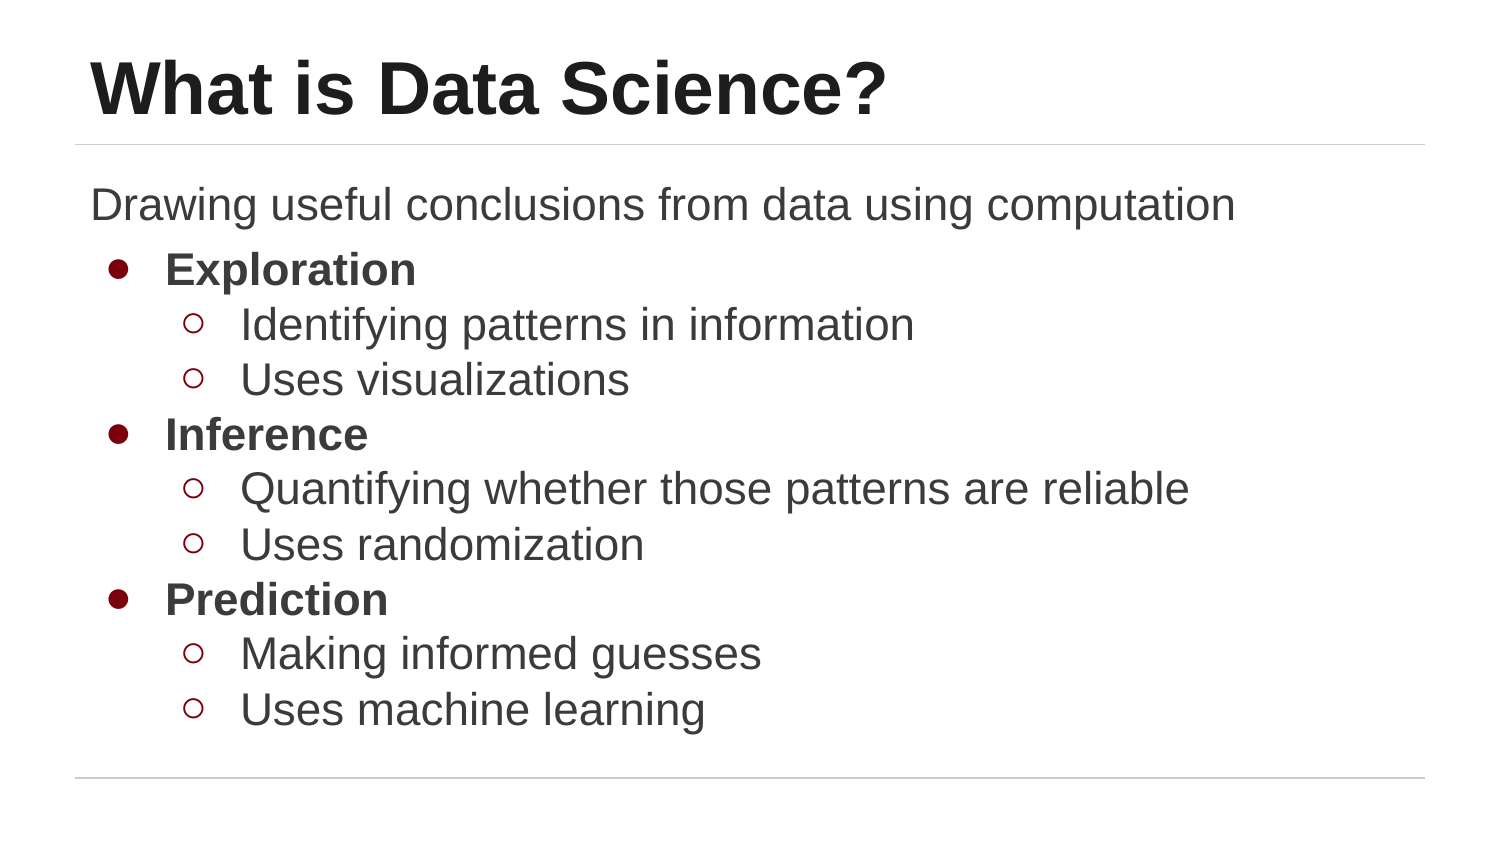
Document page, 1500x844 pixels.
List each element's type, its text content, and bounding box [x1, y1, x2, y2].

title What is Data Science? [75, 33, 1175, 145]
list Drawing useful conclusions from data using computation Exploration Identifying patterns in information Uses visualizations Inference Quantifying whether those patterns are reliable Uses randomization Prediction Making informed guesses Uses machine learning [75, 159, 1425, 825]
